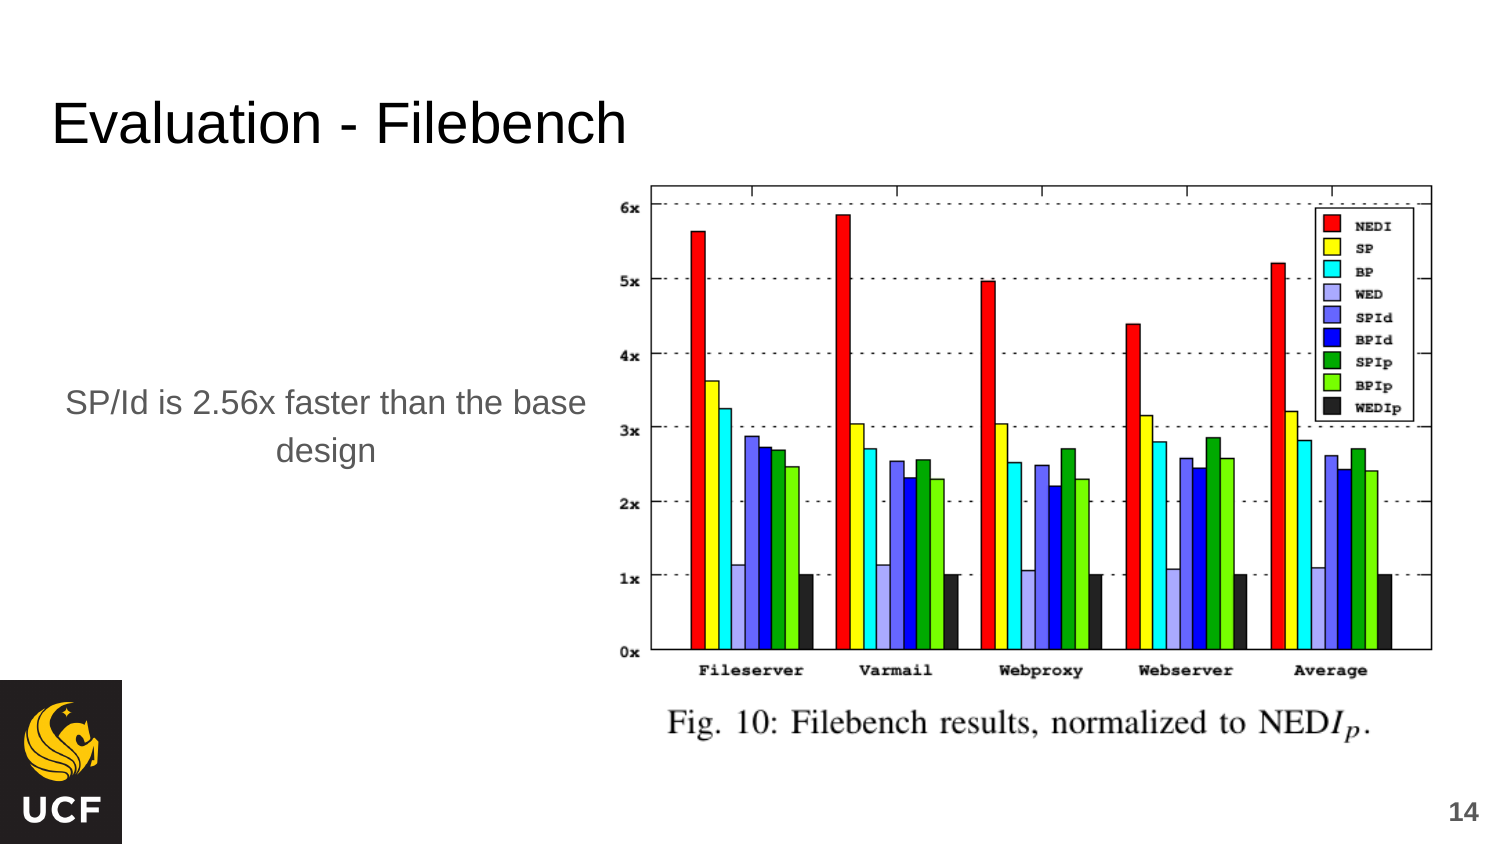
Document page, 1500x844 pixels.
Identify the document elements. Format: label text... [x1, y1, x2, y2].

title Evaluation - Filebench [51, 72, 1449, 167]
slide_number ‹#› [1403, 779, 1494, 844]
picture [600, 166, 1449, 750]
list SP/Id is 2.56x faster than the base design [51, 374, 595, 469]
picture [0, 679, 122, 844]
